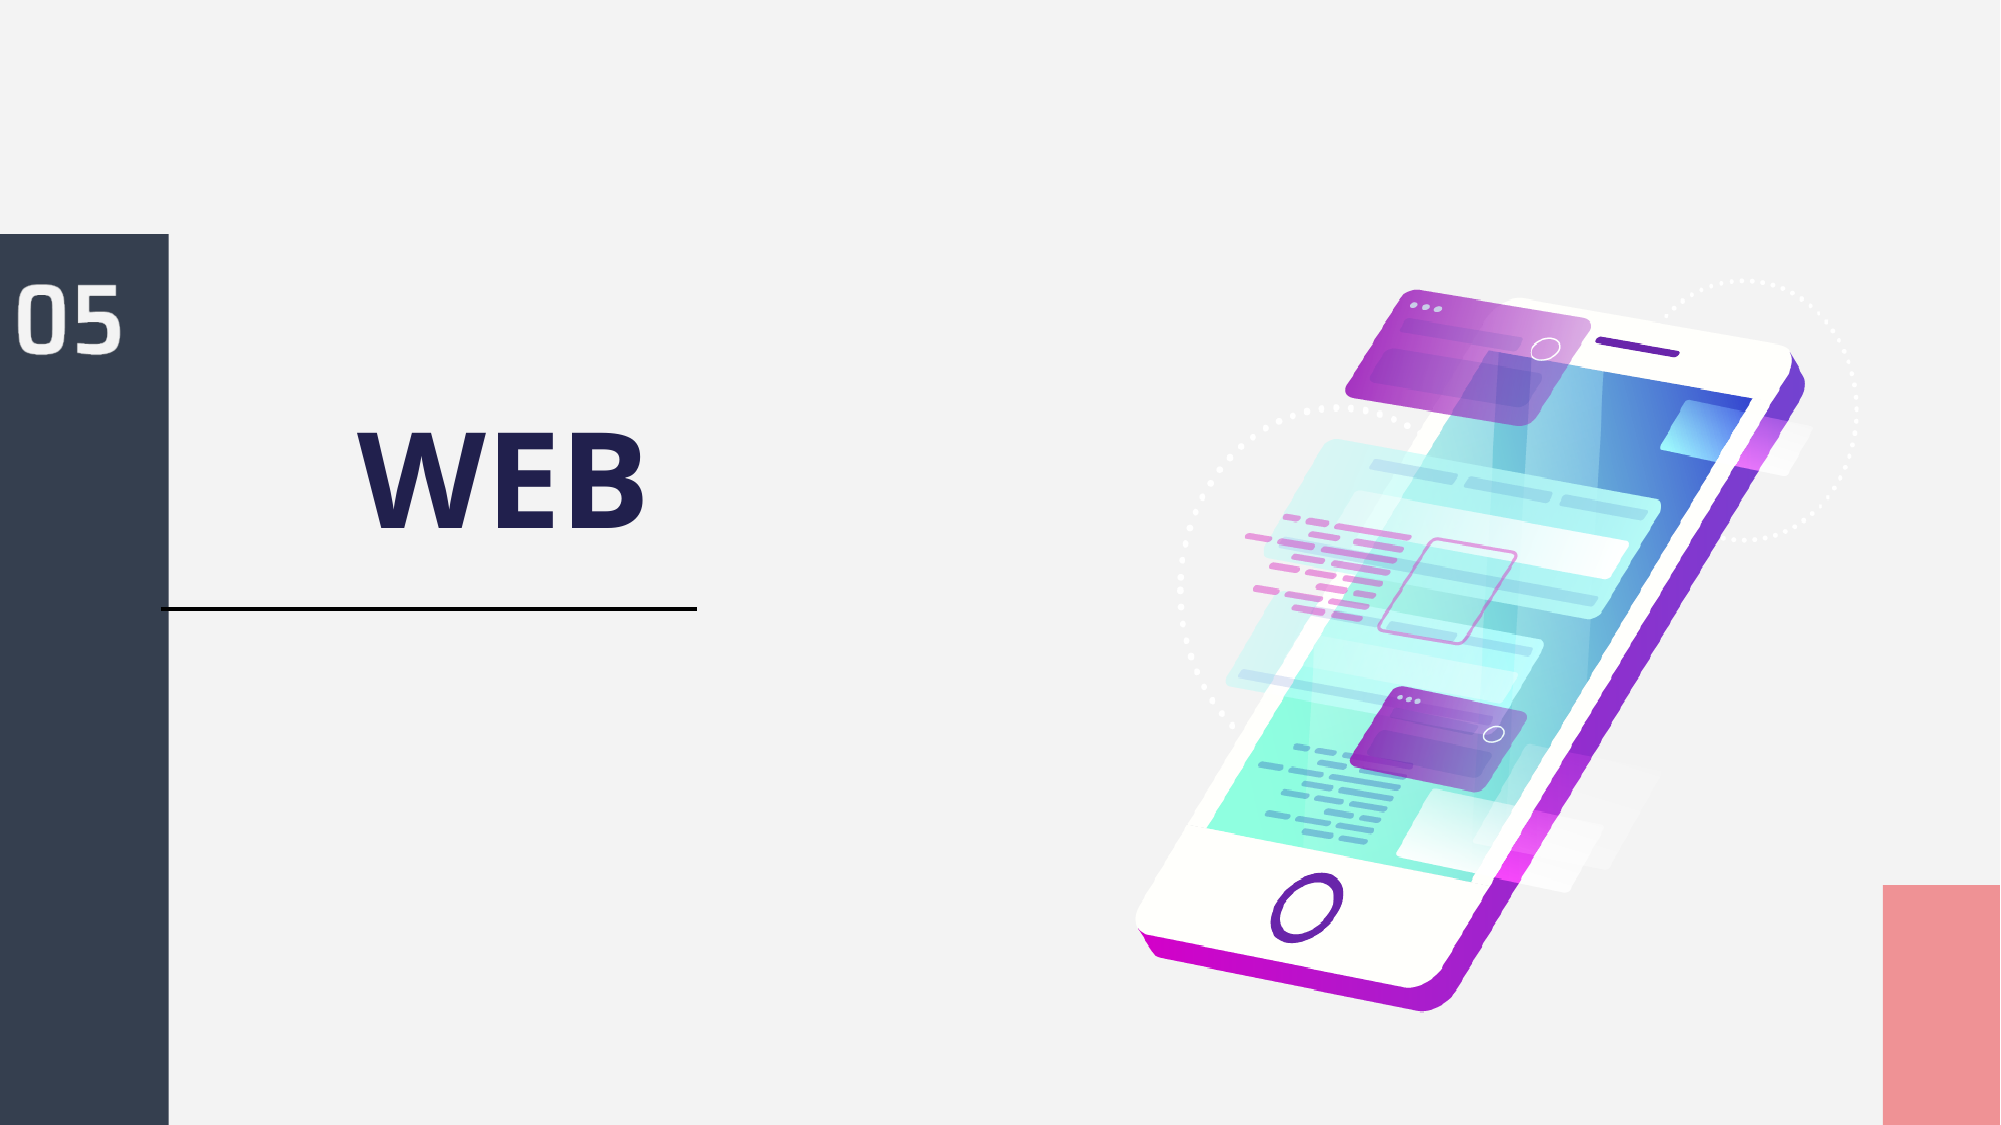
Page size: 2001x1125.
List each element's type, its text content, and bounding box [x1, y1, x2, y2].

picture [1135, 278, 1859, 1013]
title WEB [346, 477, 1135, 724]
text_box [0, 448, 170, 1125]
picture [0, 236, 186, 448]
text_box [1882, 884, 2000, 1125]
